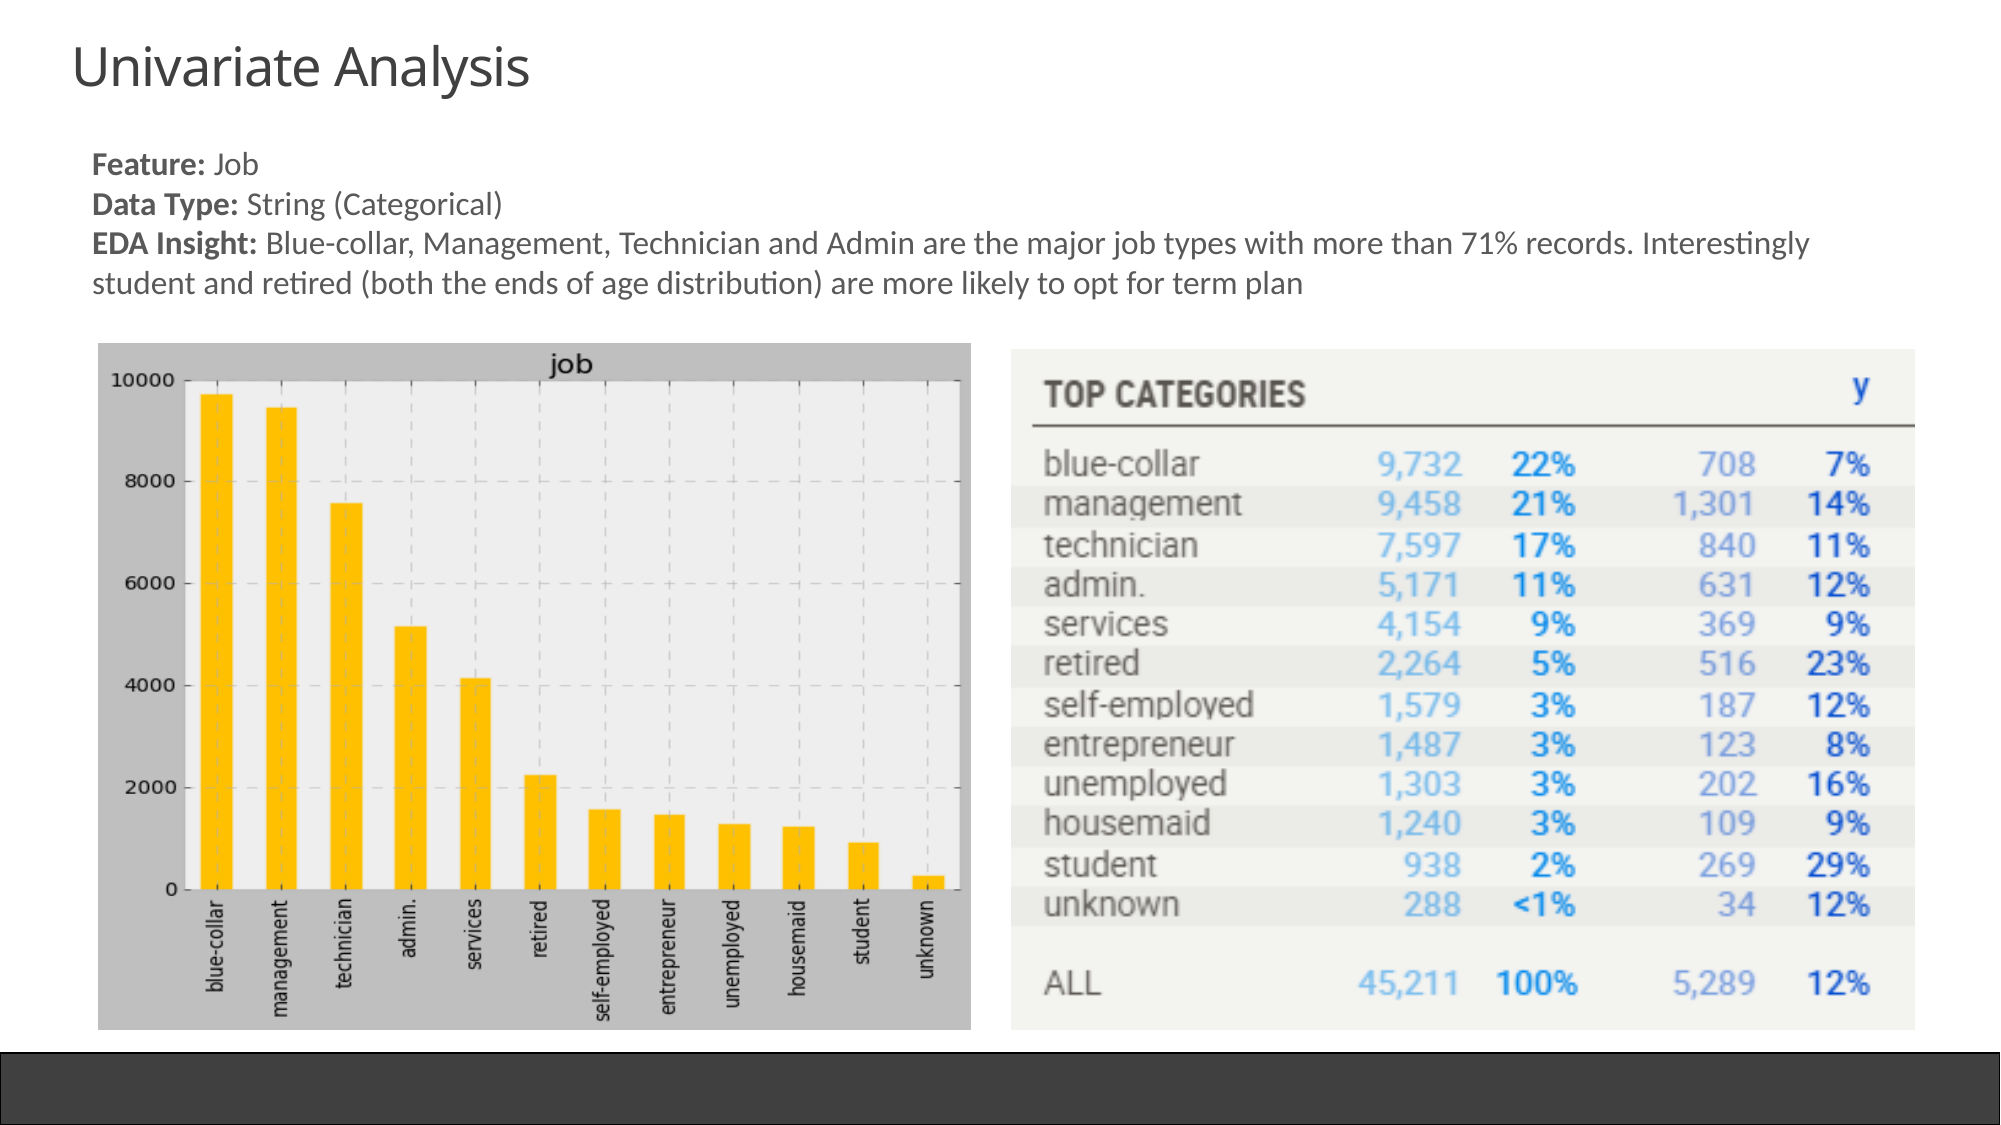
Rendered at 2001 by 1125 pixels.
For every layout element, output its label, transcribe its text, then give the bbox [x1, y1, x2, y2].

text_box [0, 1052, 2000, 1125]
picture [1011, 349, 1915, 1030]
text_box Feature: Job Data Type: String (Categorical) EDA Insight: Blue-collar, Management, Technician and Admin are the major job types with more than 71% records. Interestingly student and retired (both the ends of age distribution) are more likely to opt for term plan [77, 134, 1904, 309]
text_box Univariate Analysis [56, 32, 1707, 106]
picture [98, 343, 971, 1030]
